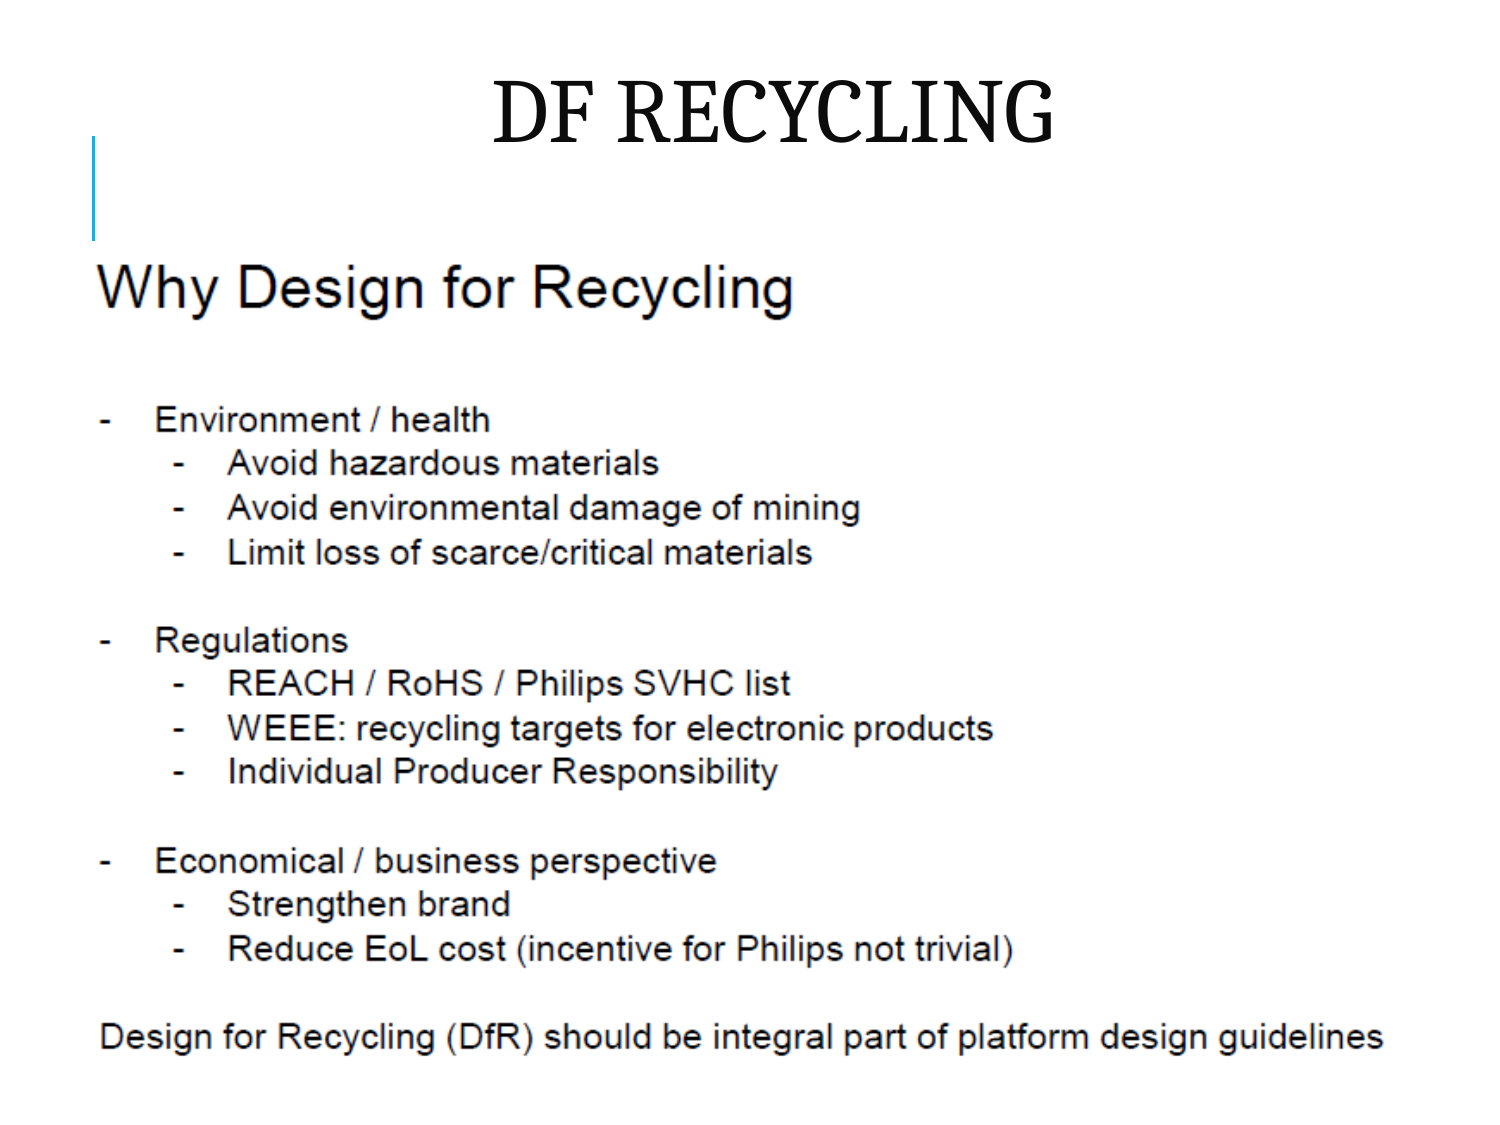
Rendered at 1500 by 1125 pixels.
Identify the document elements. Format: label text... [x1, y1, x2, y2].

title DF RECYCLING [174, 0, 1371, 239]
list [62, 241, 1441, 1125]
